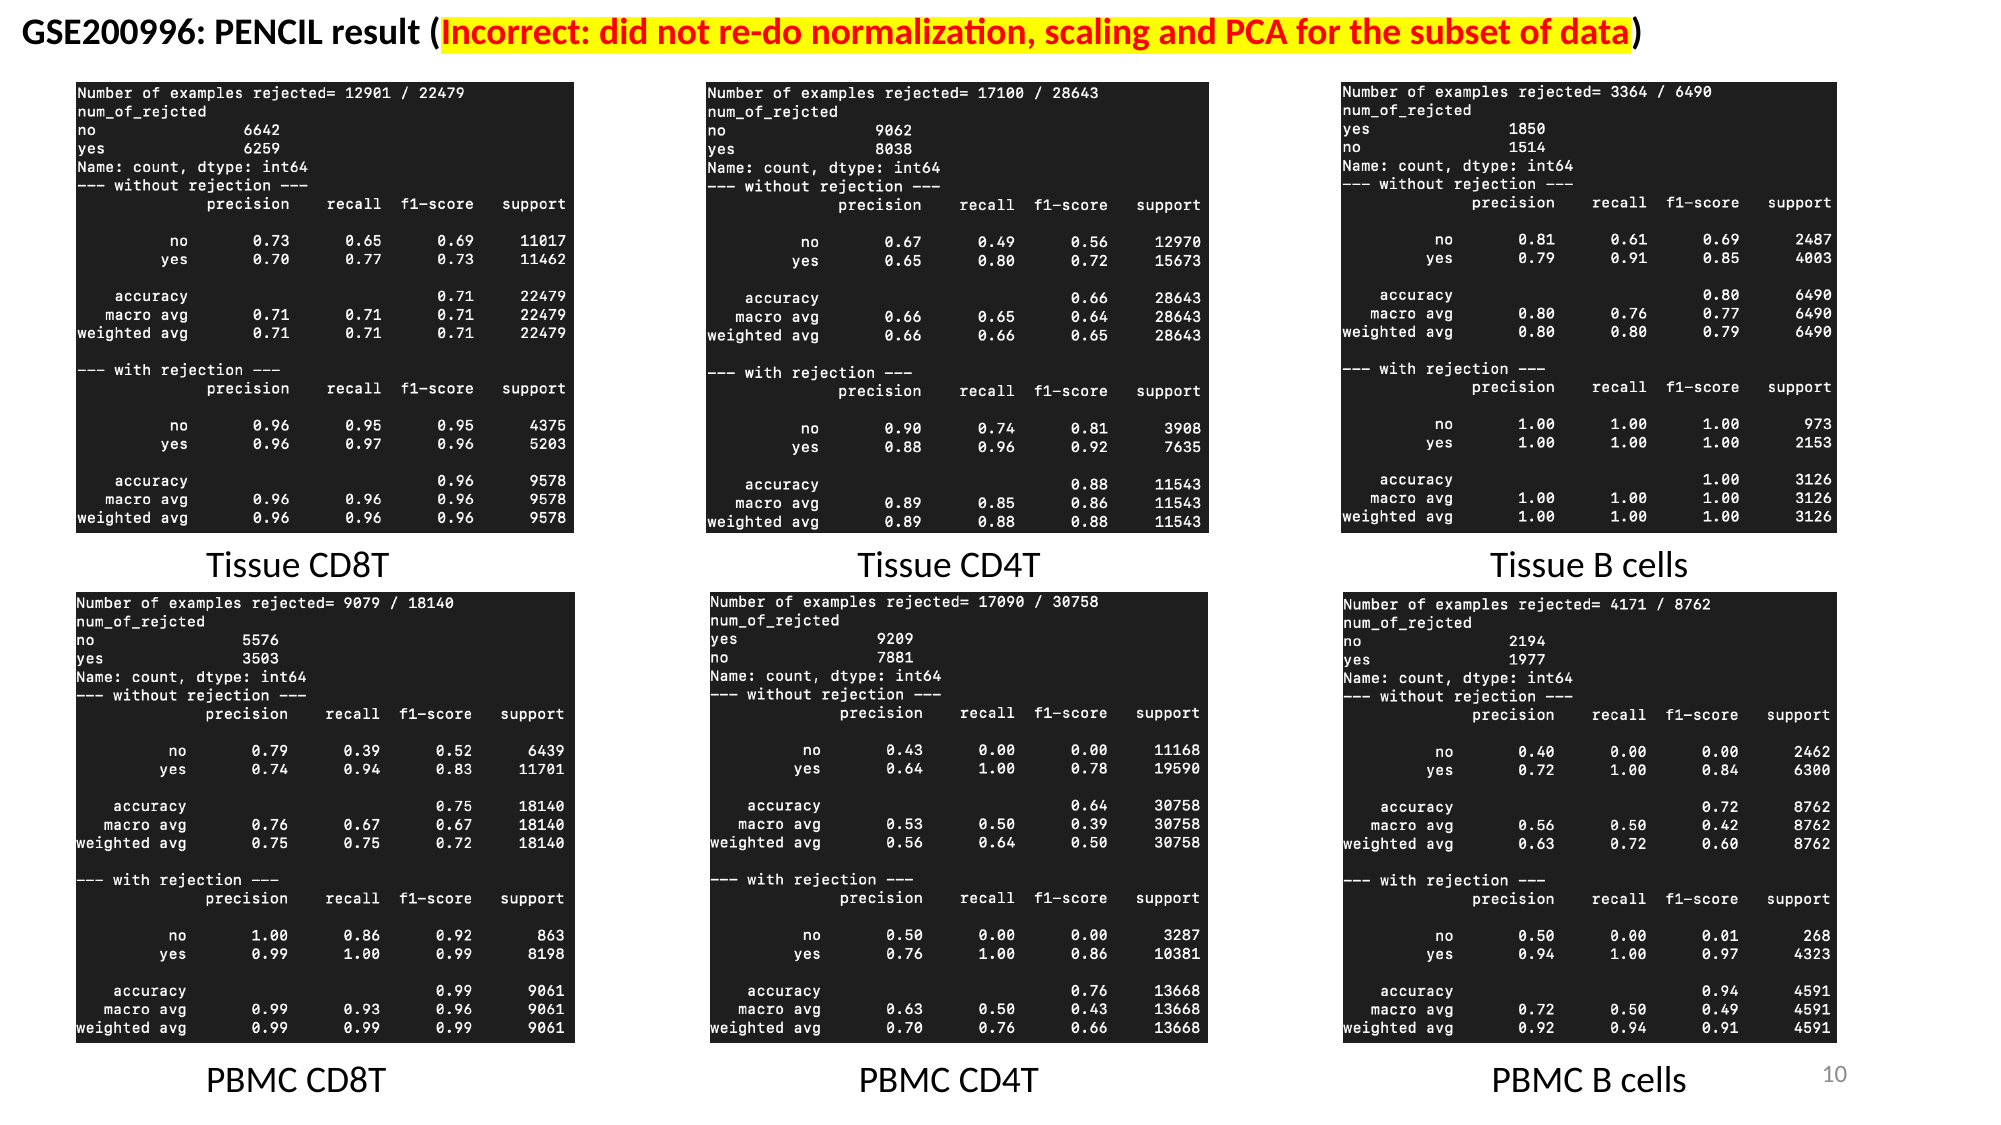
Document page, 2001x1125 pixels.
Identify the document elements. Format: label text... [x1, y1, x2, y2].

text_box PBMC B cells [1476, 1047, 1703, 1108]
picture [75, 82, 574, 533]
text_box PBMC CD8T [191, 1047, 402, 1108]
picture [1341, 82, 1837, 533]
text_box Tissue B cells [1475, 533, 1704, 592]
picture [1343, 592, 1837, 1043]
picture [706, 82, 1209, 533]
slide_number 10 [1412, 1042, 1863, 1103]
text_box Tissue CD4T [842, 533, 1056, 592]
text_box Tissue CD8T [191, 533, 405, 592]
text_box GSE200996: PENCIL result (Incorrect: did not re-do normalization, scaling and PCA for the subset of data) [7, 0, 1658, 60]
text_box PBMC CD4T [843, 1047, 1055, 1108]
picture [710, 592, 1208, 1043]
picture [75, 592, 575, 1043]
